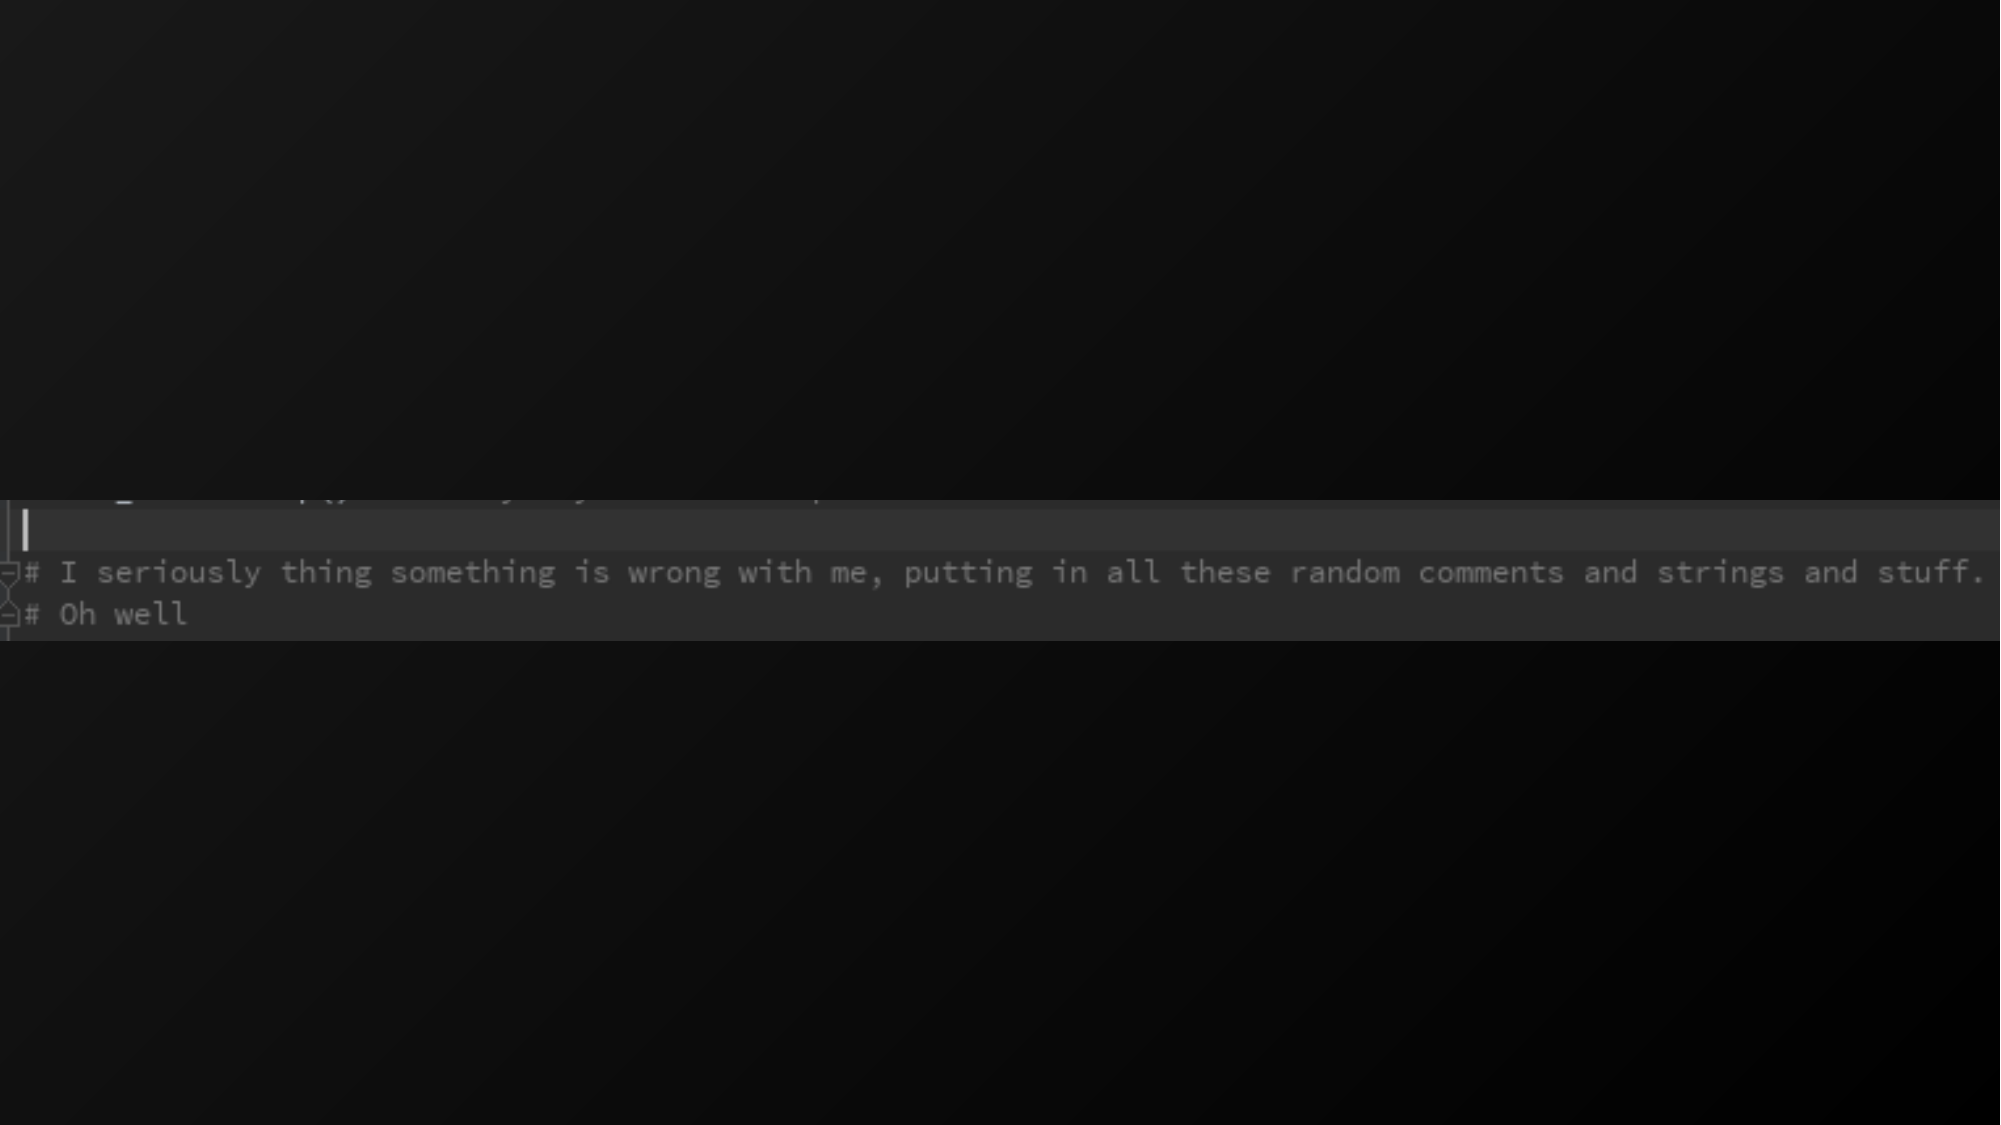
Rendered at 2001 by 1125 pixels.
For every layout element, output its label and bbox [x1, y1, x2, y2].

list [0, 499, 2000, 672]
